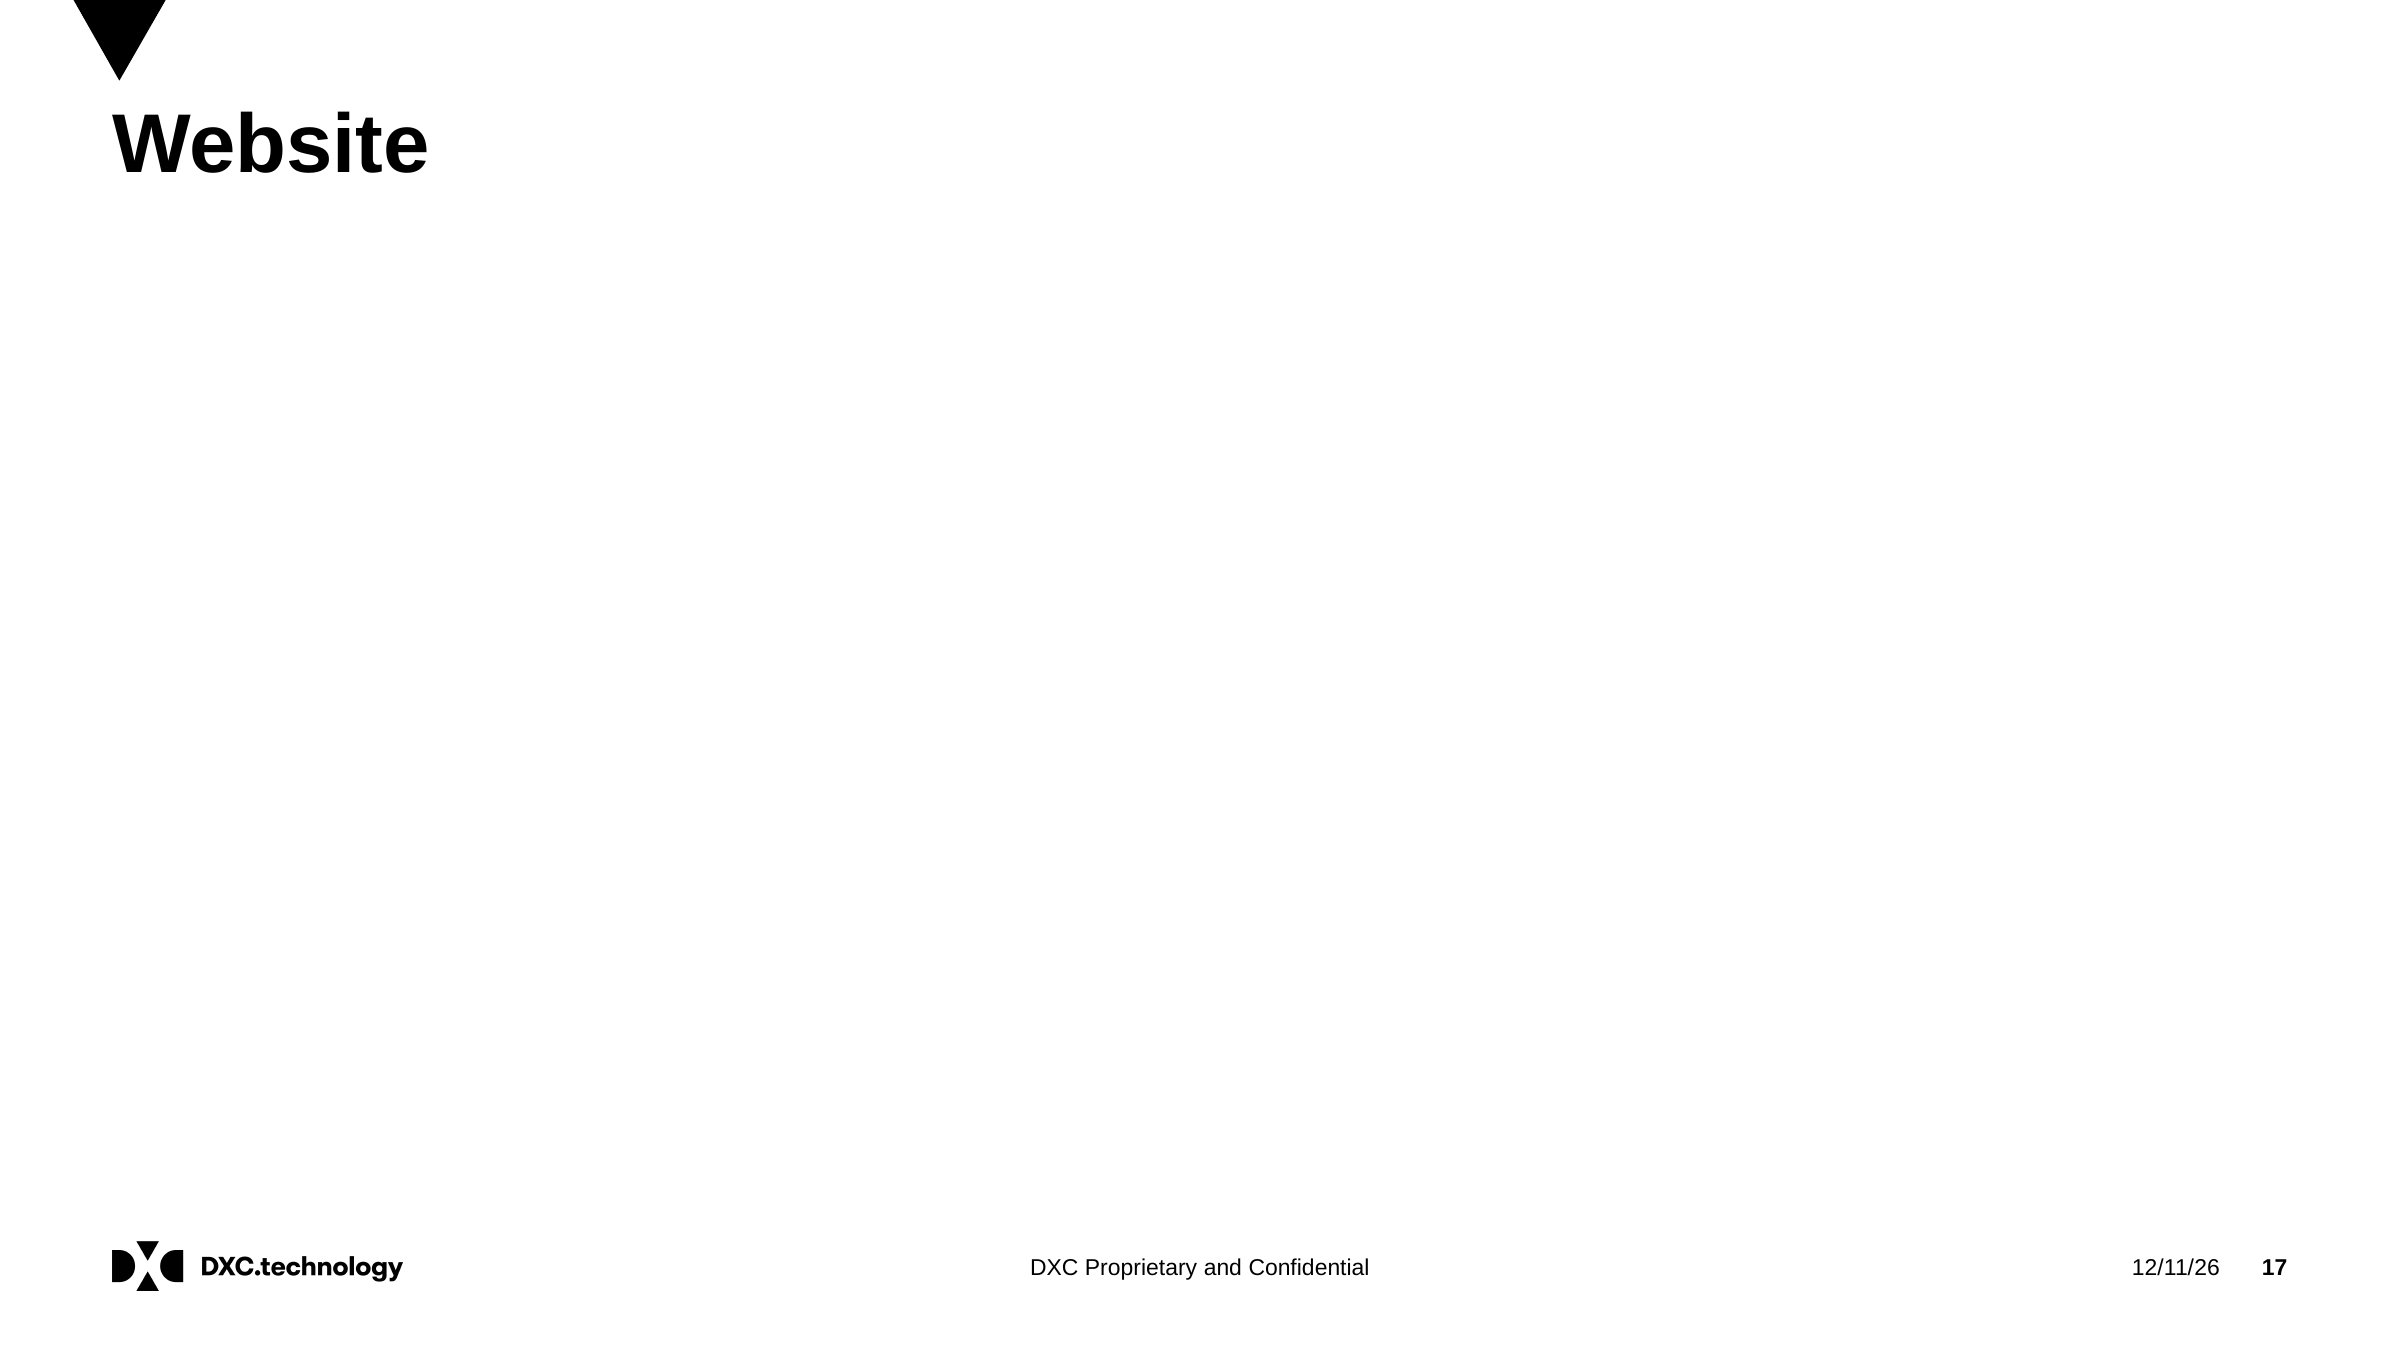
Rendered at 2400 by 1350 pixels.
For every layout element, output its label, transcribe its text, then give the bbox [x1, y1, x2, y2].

text_box Website [112, 104, 2288, 203]
